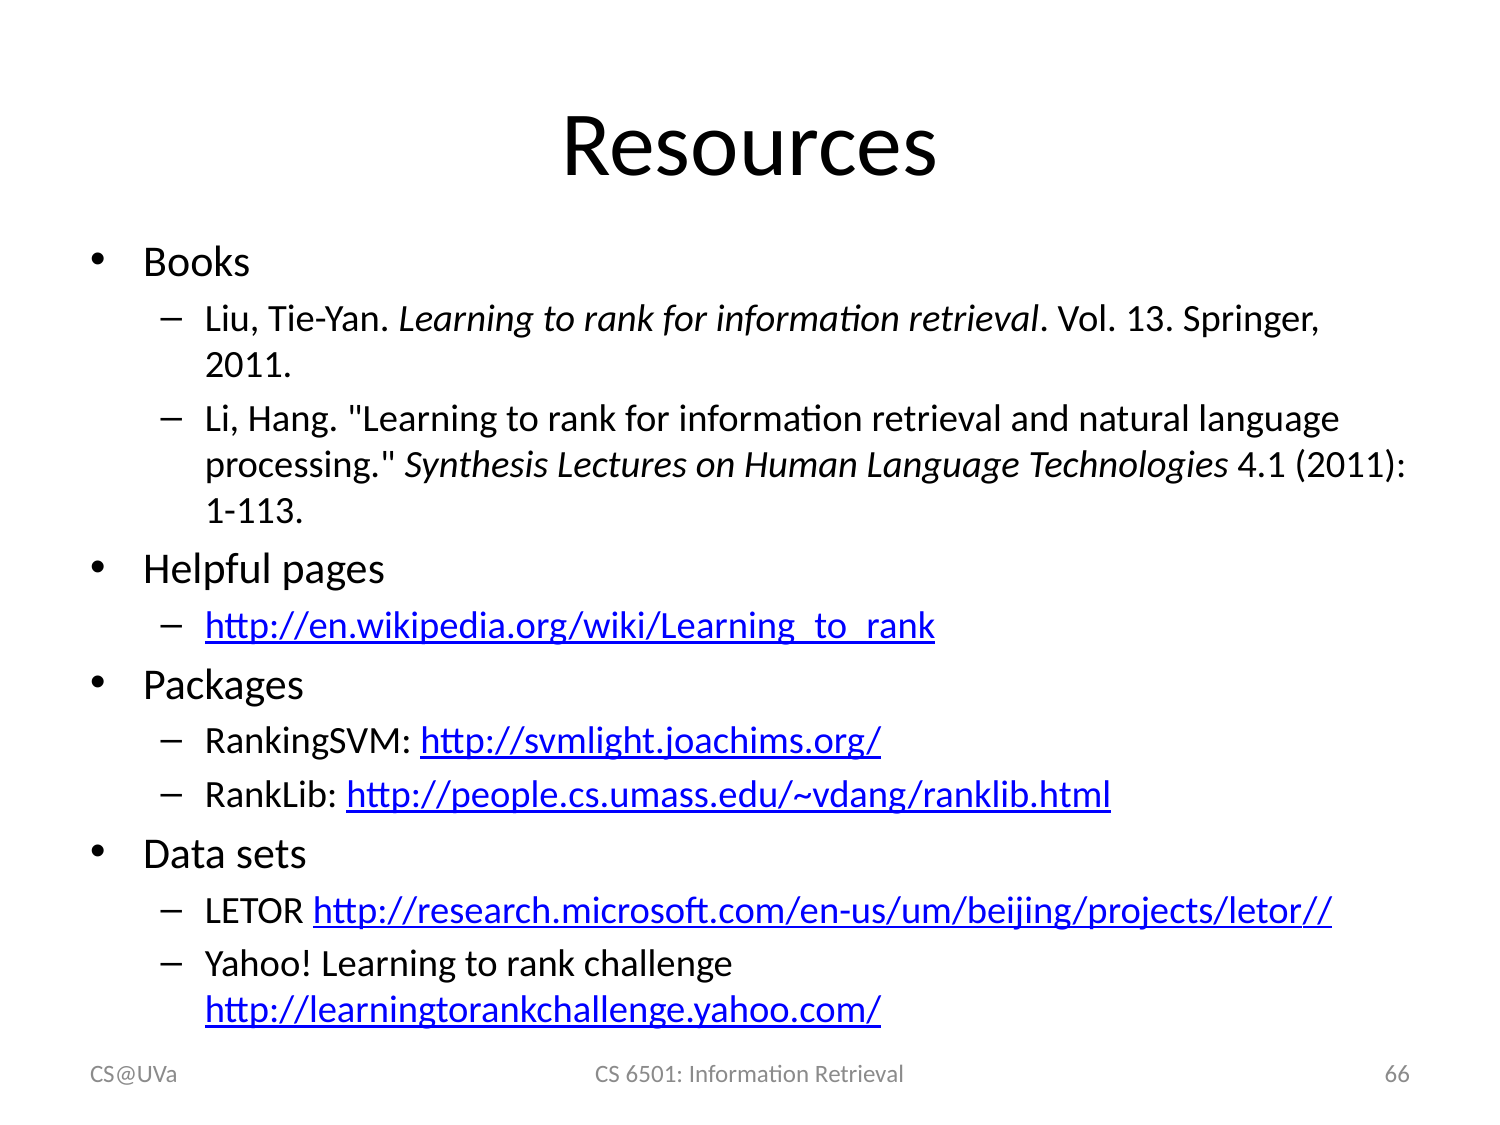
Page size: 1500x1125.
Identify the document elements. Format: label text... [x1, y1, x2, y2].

slide_number 66 [1074, 1042, 1425, 1103]
title Resources [75, 45, 1425, 224]
footer CS 6501: Information Retrieval [512, 1042, 988, 1103]
slide_number CS@UVa [75, 1042, 425, 1103]
list Books Liu, Tie-Yan. Learning to rank for information retrieval. Vol. 13. Springer, 2011. Li, Hang. "Learning to rank for information retrieval and natural language processing." Synthesis Lectures on Human Language Technologies 4.1 (2011): 1-113. Helpful pages http://en.wikipedia.org/wiki/Learning_to_rank Packages RankingSVM: http://svmlight.joachims.org/ RankLib: http://people.cs.umass.edu/~vdang/ranklib.html Data sets LETOR http://research.microsoft.com/en-us/um/beijing/projects/letor// Yahoo! Learning to rank challenge http://learningtorankchallenge.yahoo.com/ [75, 224, 1425, 1050]
